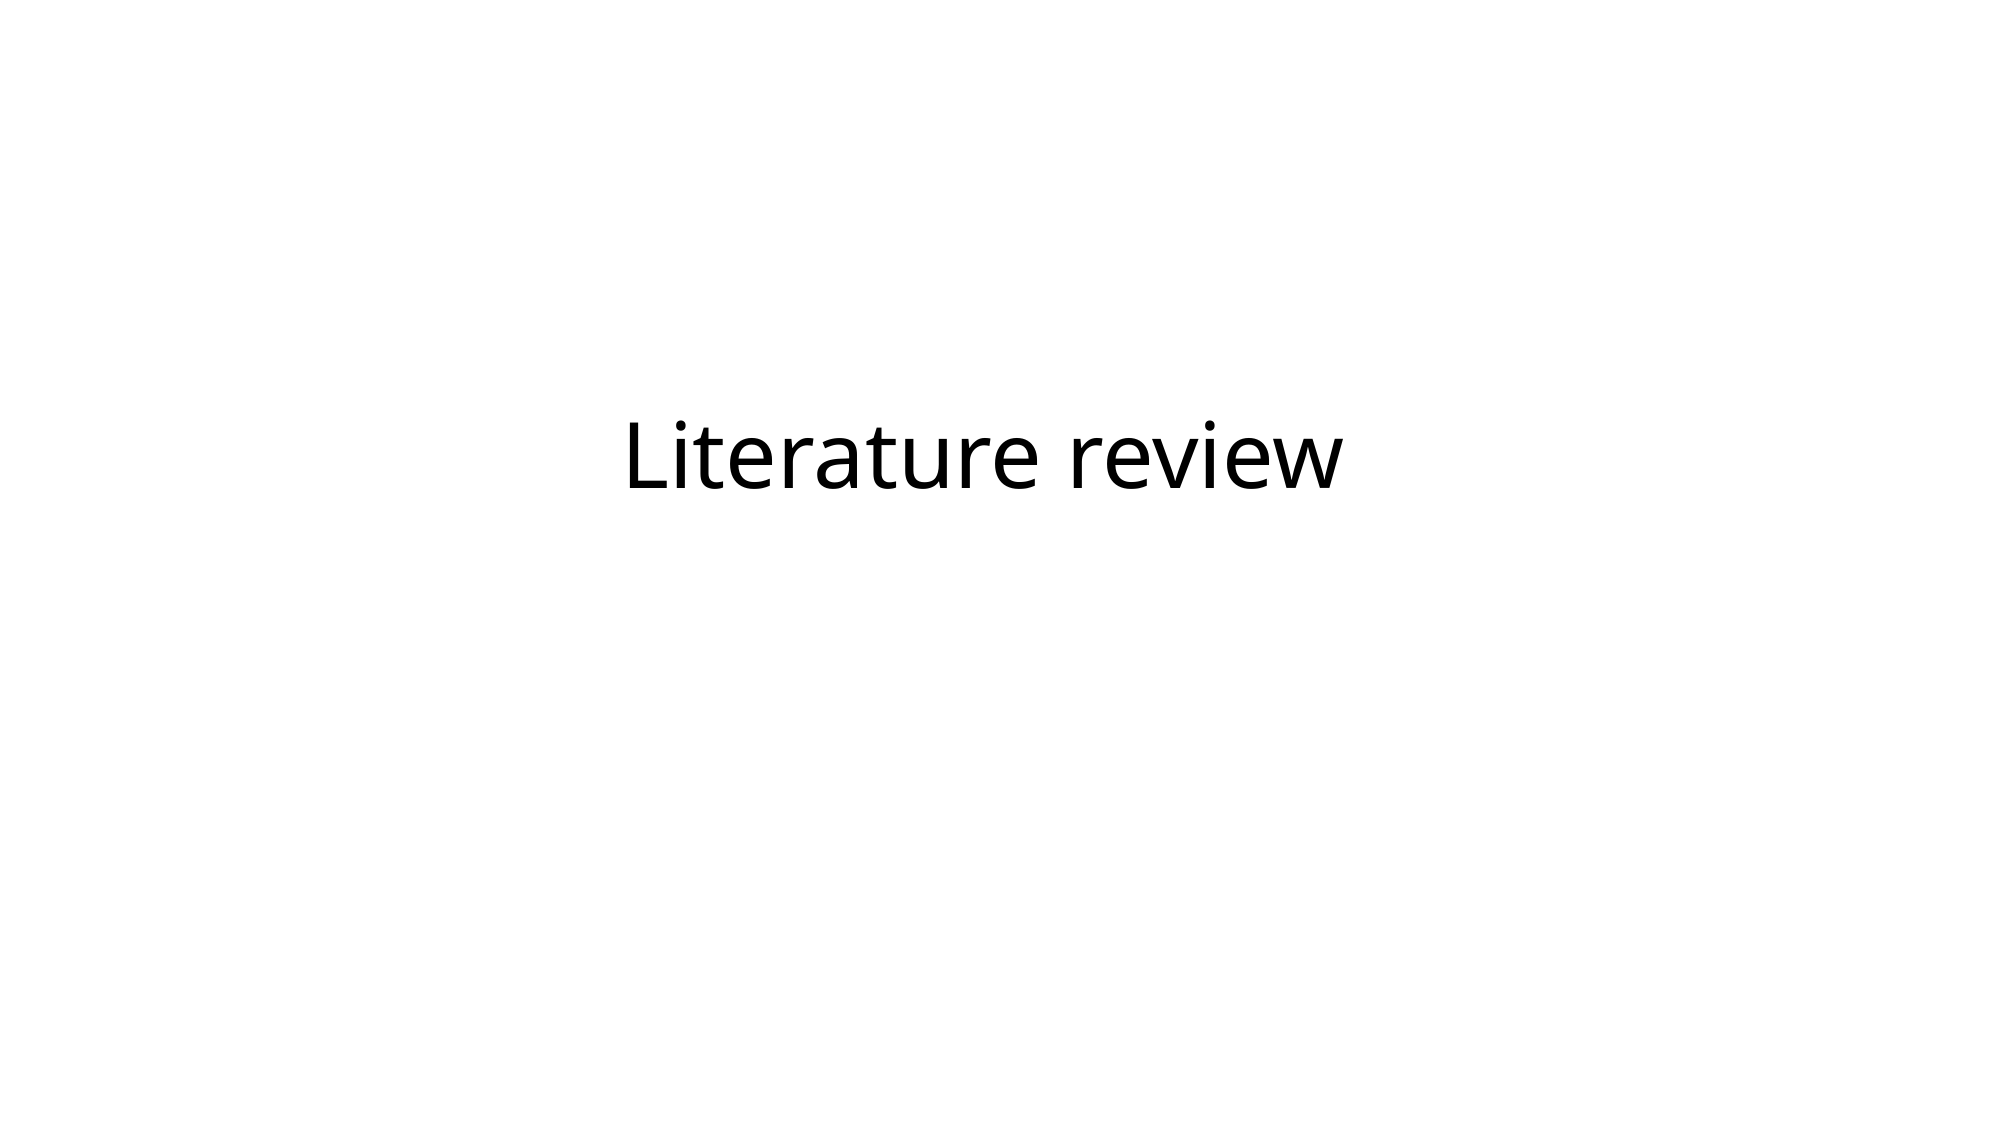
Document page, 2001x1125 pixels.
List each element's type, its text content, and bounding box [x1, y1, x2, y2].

title Literature review [606, 350, 1380, 568]
